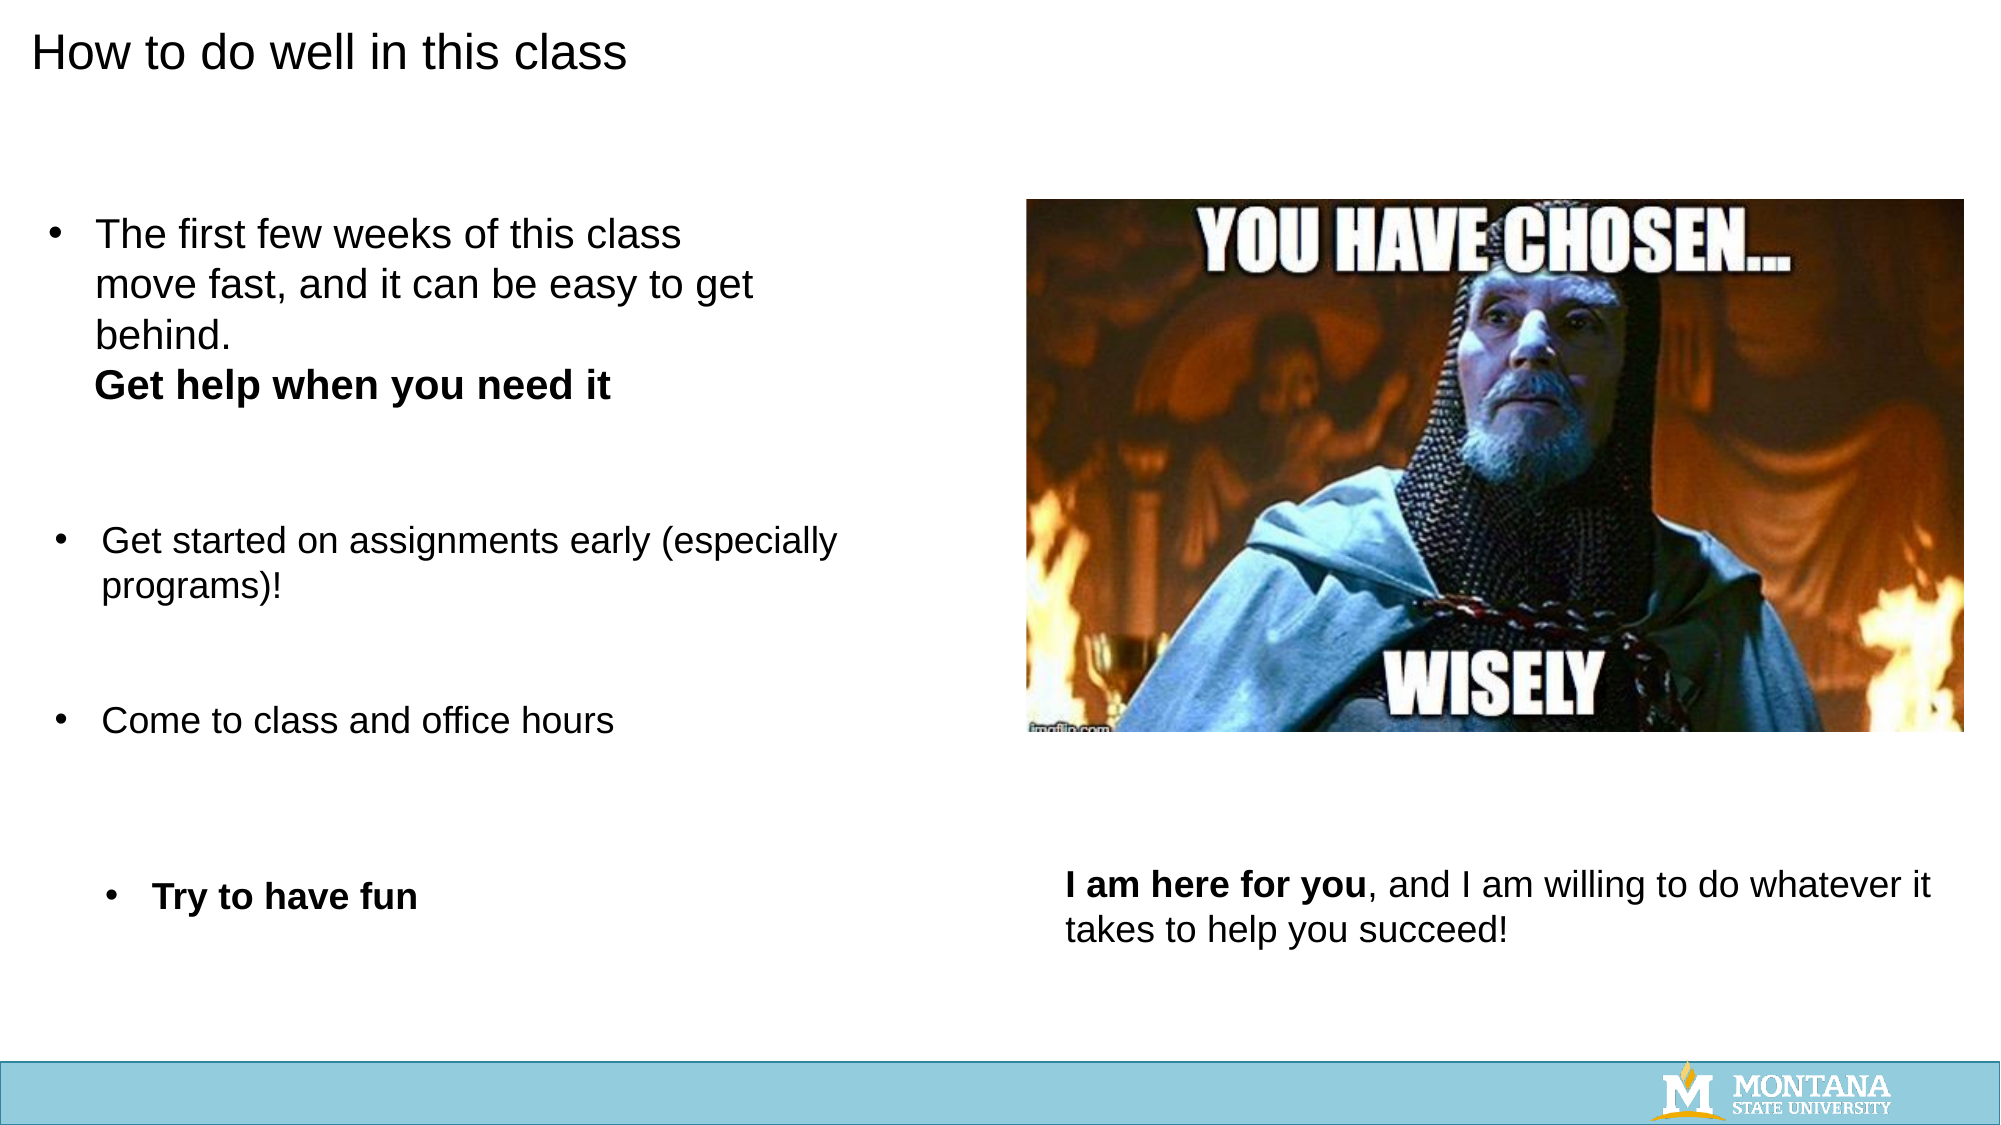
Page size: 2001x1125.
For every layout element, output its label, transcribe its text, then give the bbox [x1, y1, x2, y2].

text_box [0, 1060, 1647, 1125]
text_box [1892, 1060, 2000, 1125]
picture [1024, 199, 1965, 732]
picture [1649, 1060, 1892, 1122]
text_box Get started on assignments early (especially programs)! Come to class and office hours [39, 508, 915, 749]
text_box Try to have fun [90, 864, 434, 925]
text_box How to do well in this class [16, 12, 643, 88]
text_box The first few weeks of this class move fast, and it can be easy to get behind. Get help when you need it [33, 199, 809, 515]
text_box I am here for you, and I am willing to do whatever it takes to help you succeed! [1050, 852, 1985, 957]
